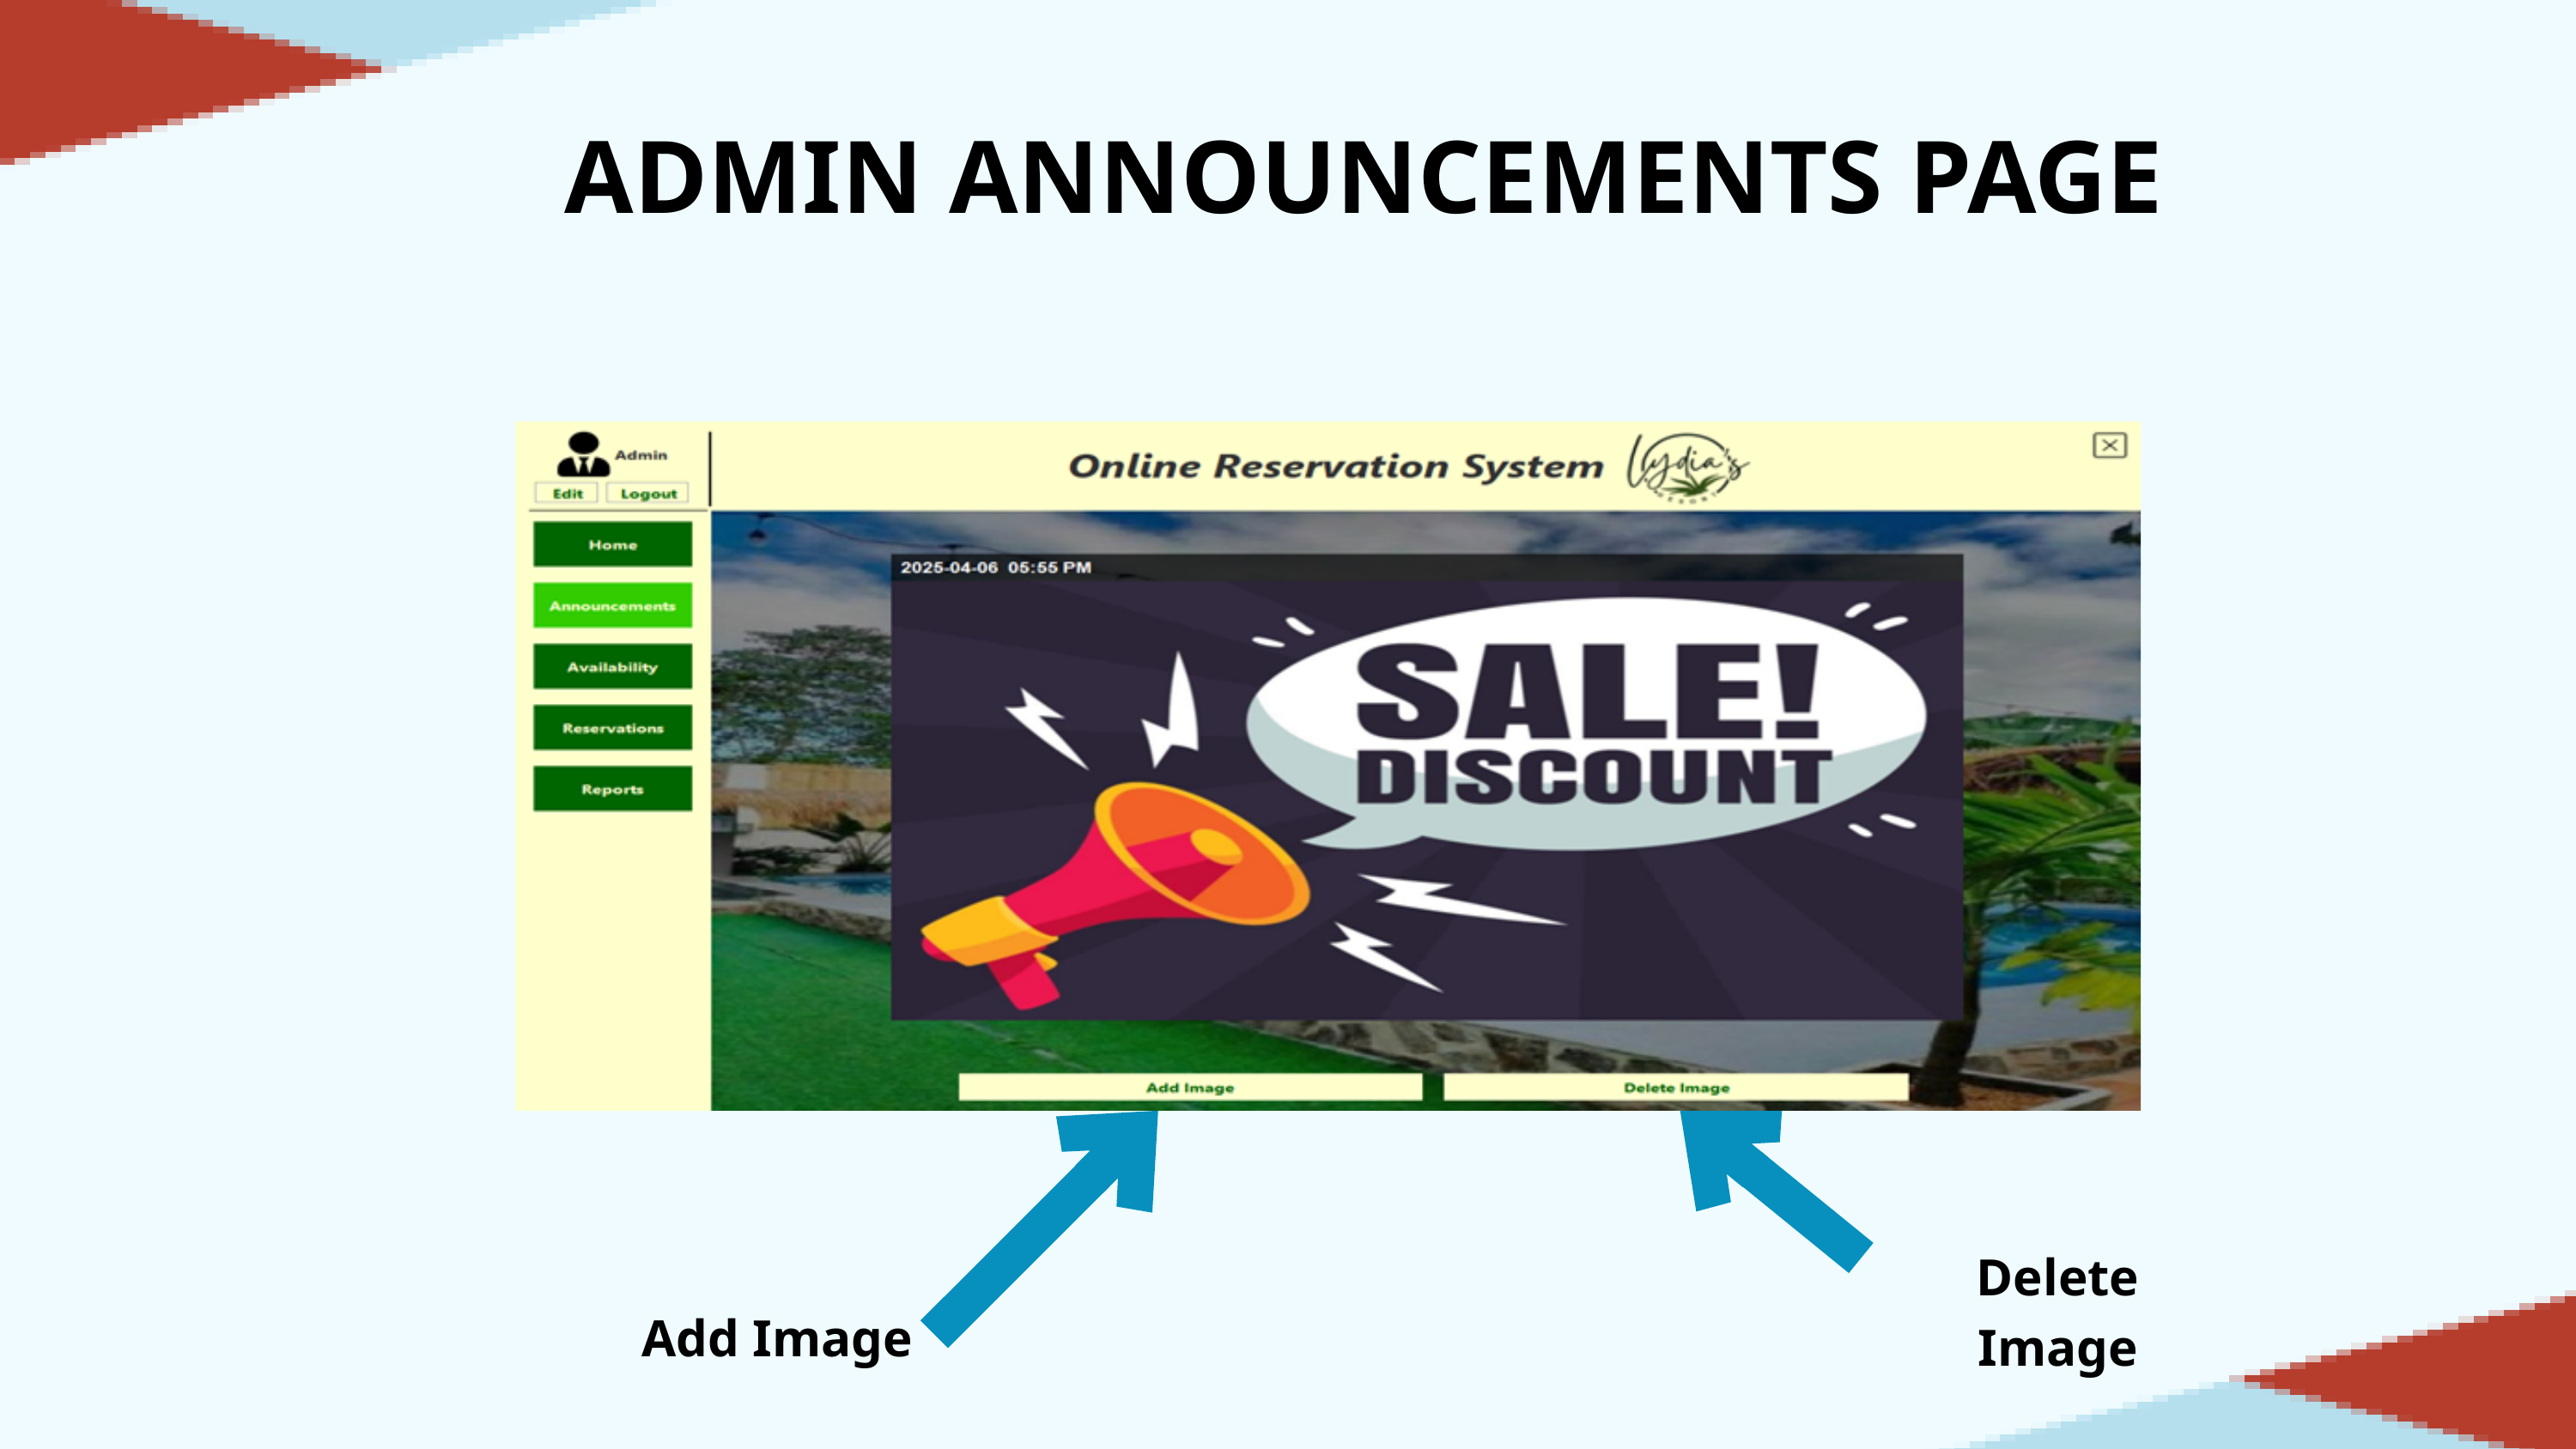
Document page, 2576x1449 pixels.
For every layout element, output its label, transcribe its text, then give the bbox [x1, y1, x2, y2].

text_box [933, 1111, 1158, 1335]
text_box [0, 0, 2576, 1449]
text_box ADMIN ANNOUNCEMENTS PAGE [551, 93, 2178, 233]
text_box Delete Image [1896, 1235, 2220, 1376]
text_box Add Image [515, 1296, 1040, 1367]
text_box [515, 421, 2142, 1111]
